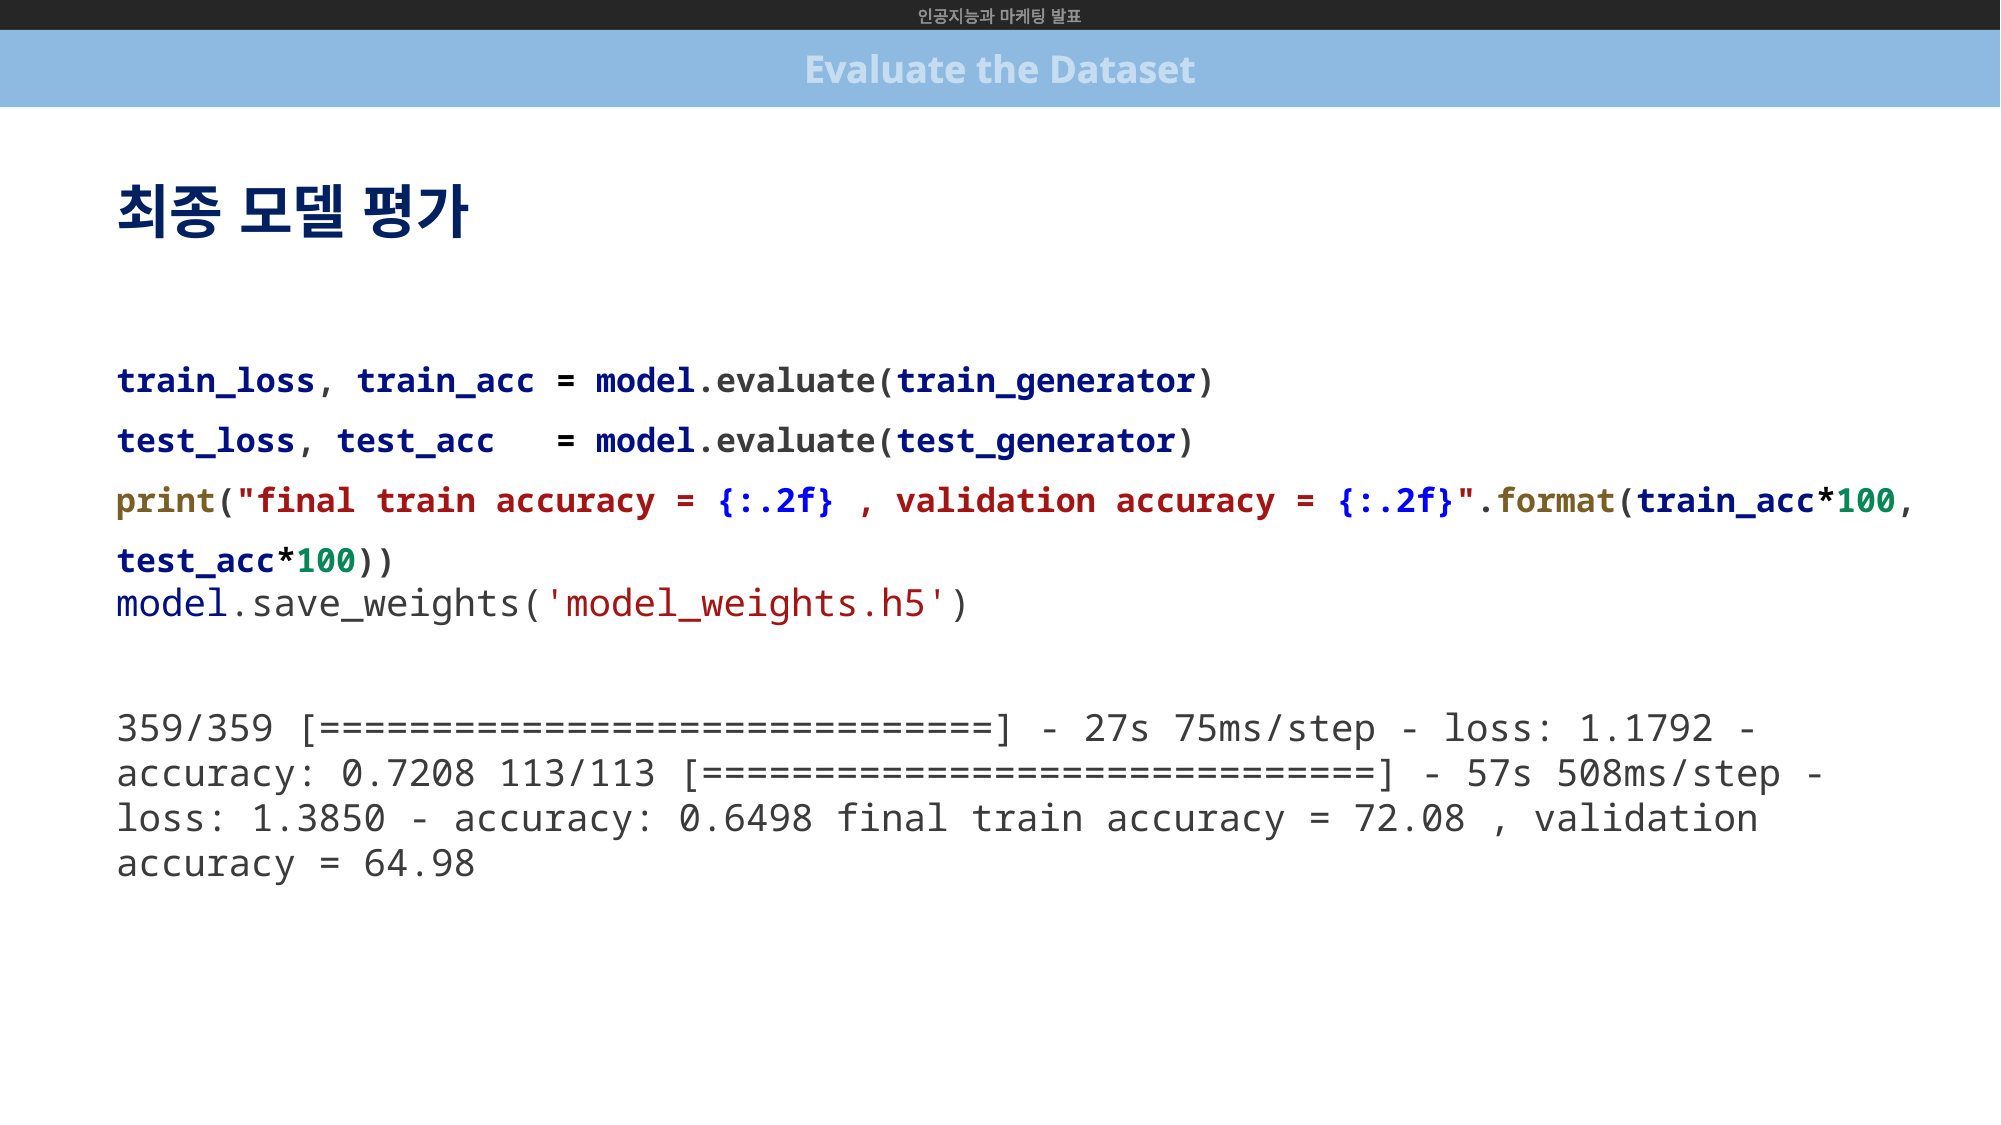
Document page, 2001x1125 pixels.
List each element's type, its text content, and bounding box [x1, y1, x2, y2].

text_box train_loss, train_acc = model.evaluate(train_generator) test_loss, test_acc = model.evaluate(test_generator) print("final train accuracy = {:.2f} , validation accuracy = {:.2f}".format(train_acc*100, test_acc*100)) model.save_weights('model_weights.h5') 359/359 [==============================] - 27s 75ms/step - loss: 1.1792 - accuracy: 0.7208 113/113 [==============================] - 57s 508ms/step - loss: 1.3850 - accuracy: 0.6498 final train accuracy = 72.08 , validation accuracy = 64.98 [101, 332, 1943, 937]
text_box [0, 34, 2000, 108]
text_box 최종 모델 평가 [101, 168, 1639, 306]
text_box 인공지능과 마케팅 발표 [0, 0, 2000, 34]
text_box Evaluate the Dataset [789, 37, 1211, 98]
